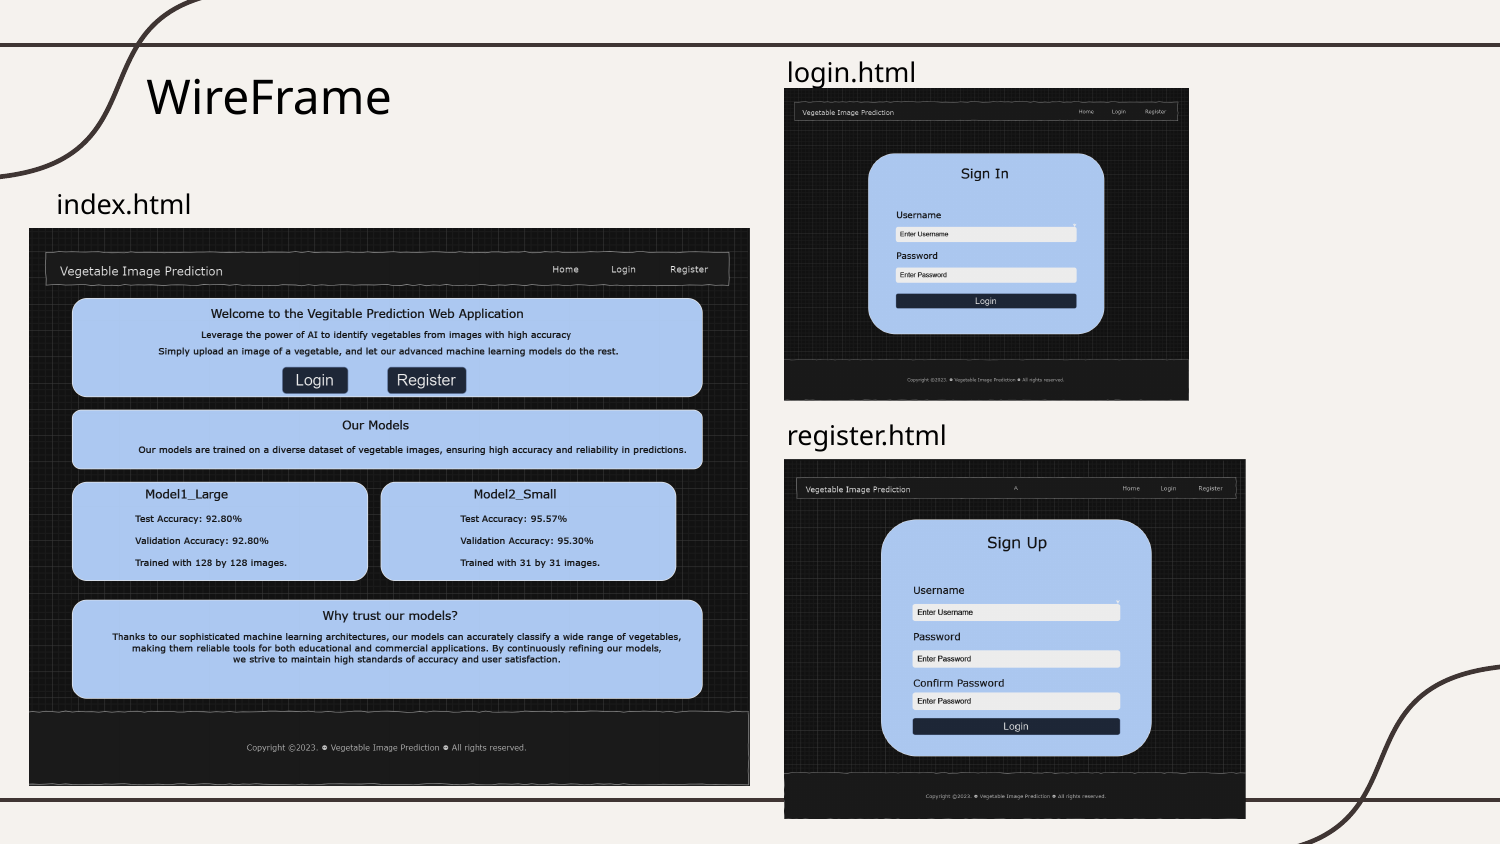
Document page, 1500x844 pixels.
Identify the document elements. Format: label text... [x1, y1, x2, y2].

text_box WireFrame [131, 59, 628, 132]
picture [29, 228, 751, 786]
picture [784, 459, 1246, 819]
text_box register.html [772, 411, 1143, 459]
text_box login.html [772, 47, 1143, 95]
picture [783, 87, 1189, 402]
text_box index.html [41, 180, 412, 226]
